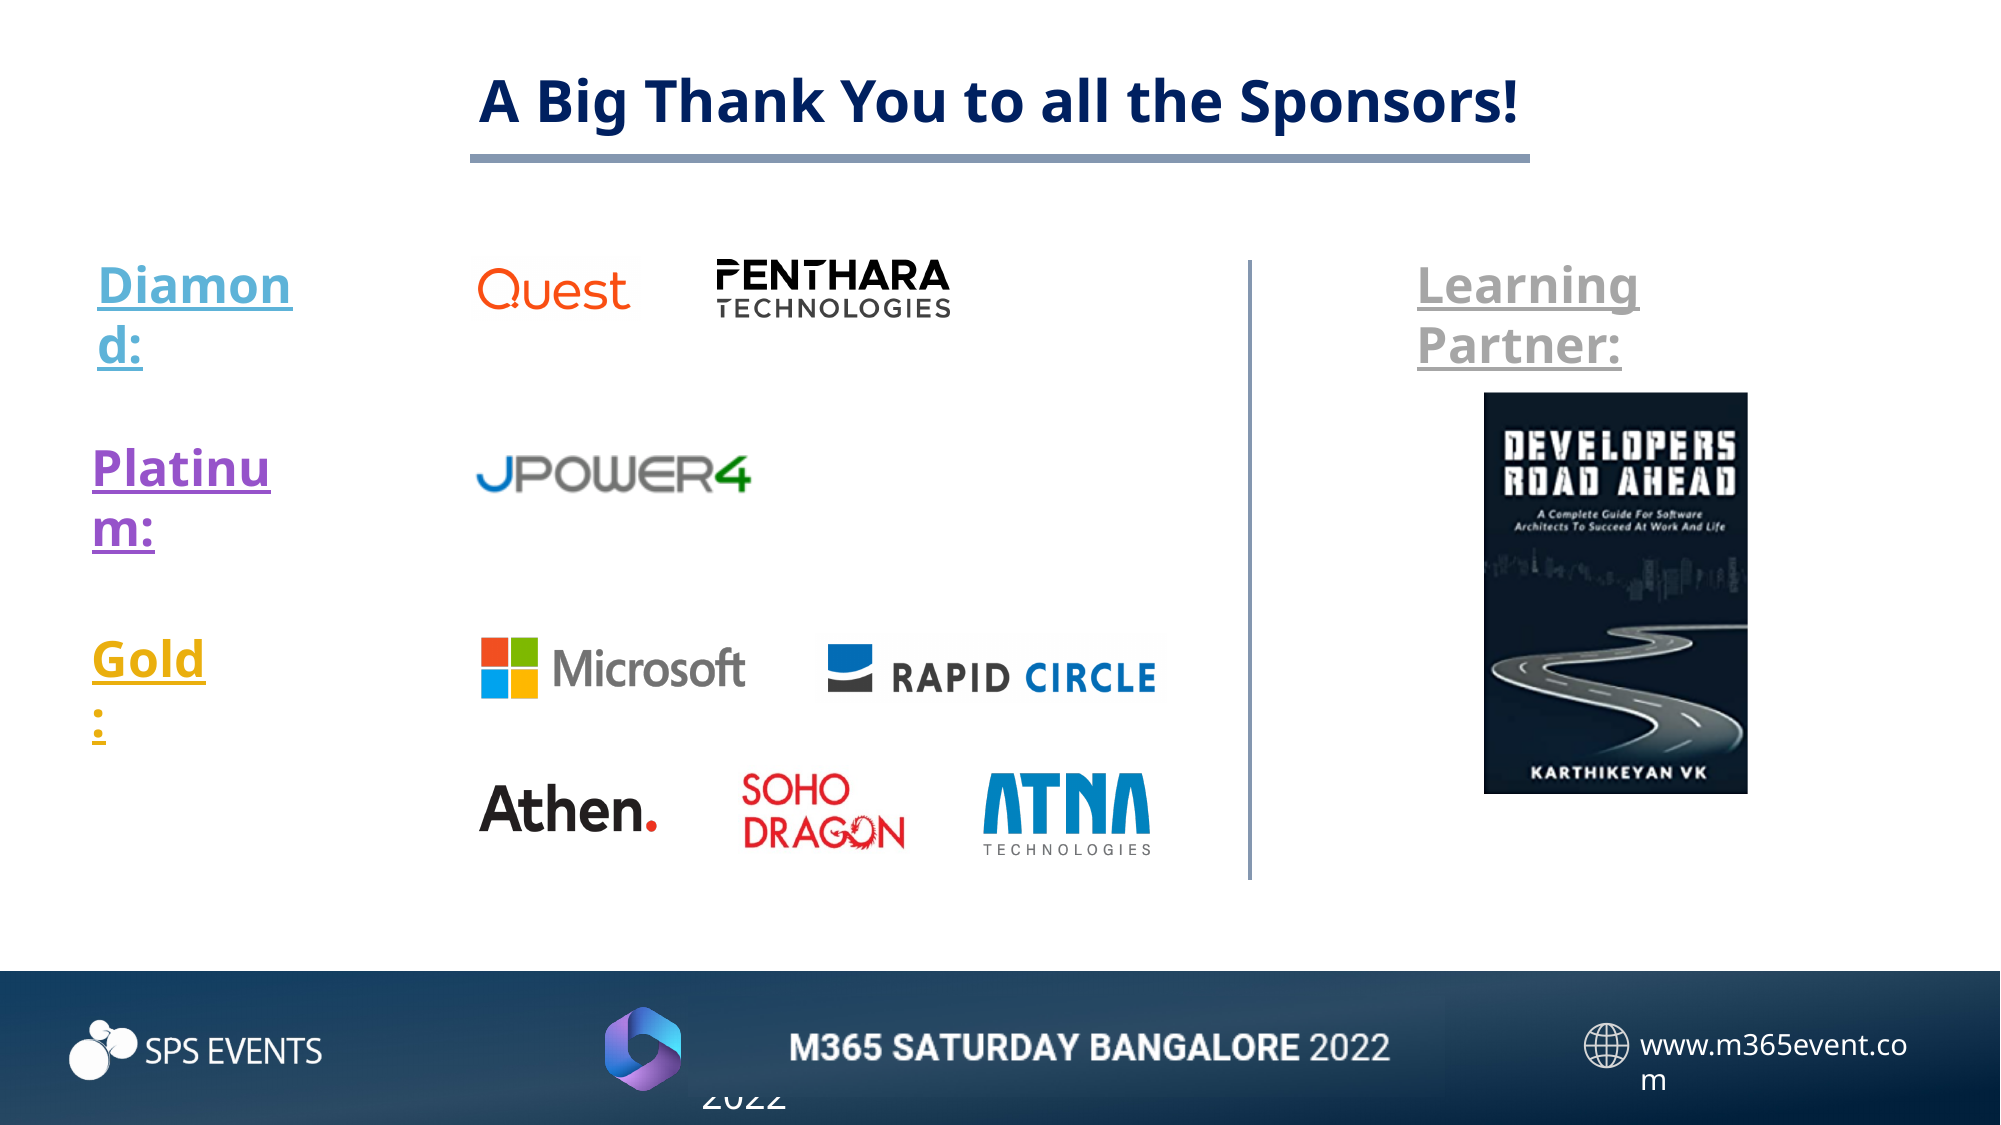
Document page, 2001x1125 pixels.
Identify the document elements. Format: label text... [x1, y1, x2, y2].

text_box [470, 154, 1530, 163]
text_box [77, 429, 756, 505]
text_box Learning Partner: [1402, 246, 1829, 381]
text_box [82, 246, 951, 322]
picture [1484, 392, 1748, 794]
text_box A Big Thank You to all the Sponsors! [79, 0, 1921, 213]
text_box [77, 619, 1167, 859]
picture [0, 971, 2000, 1125]
